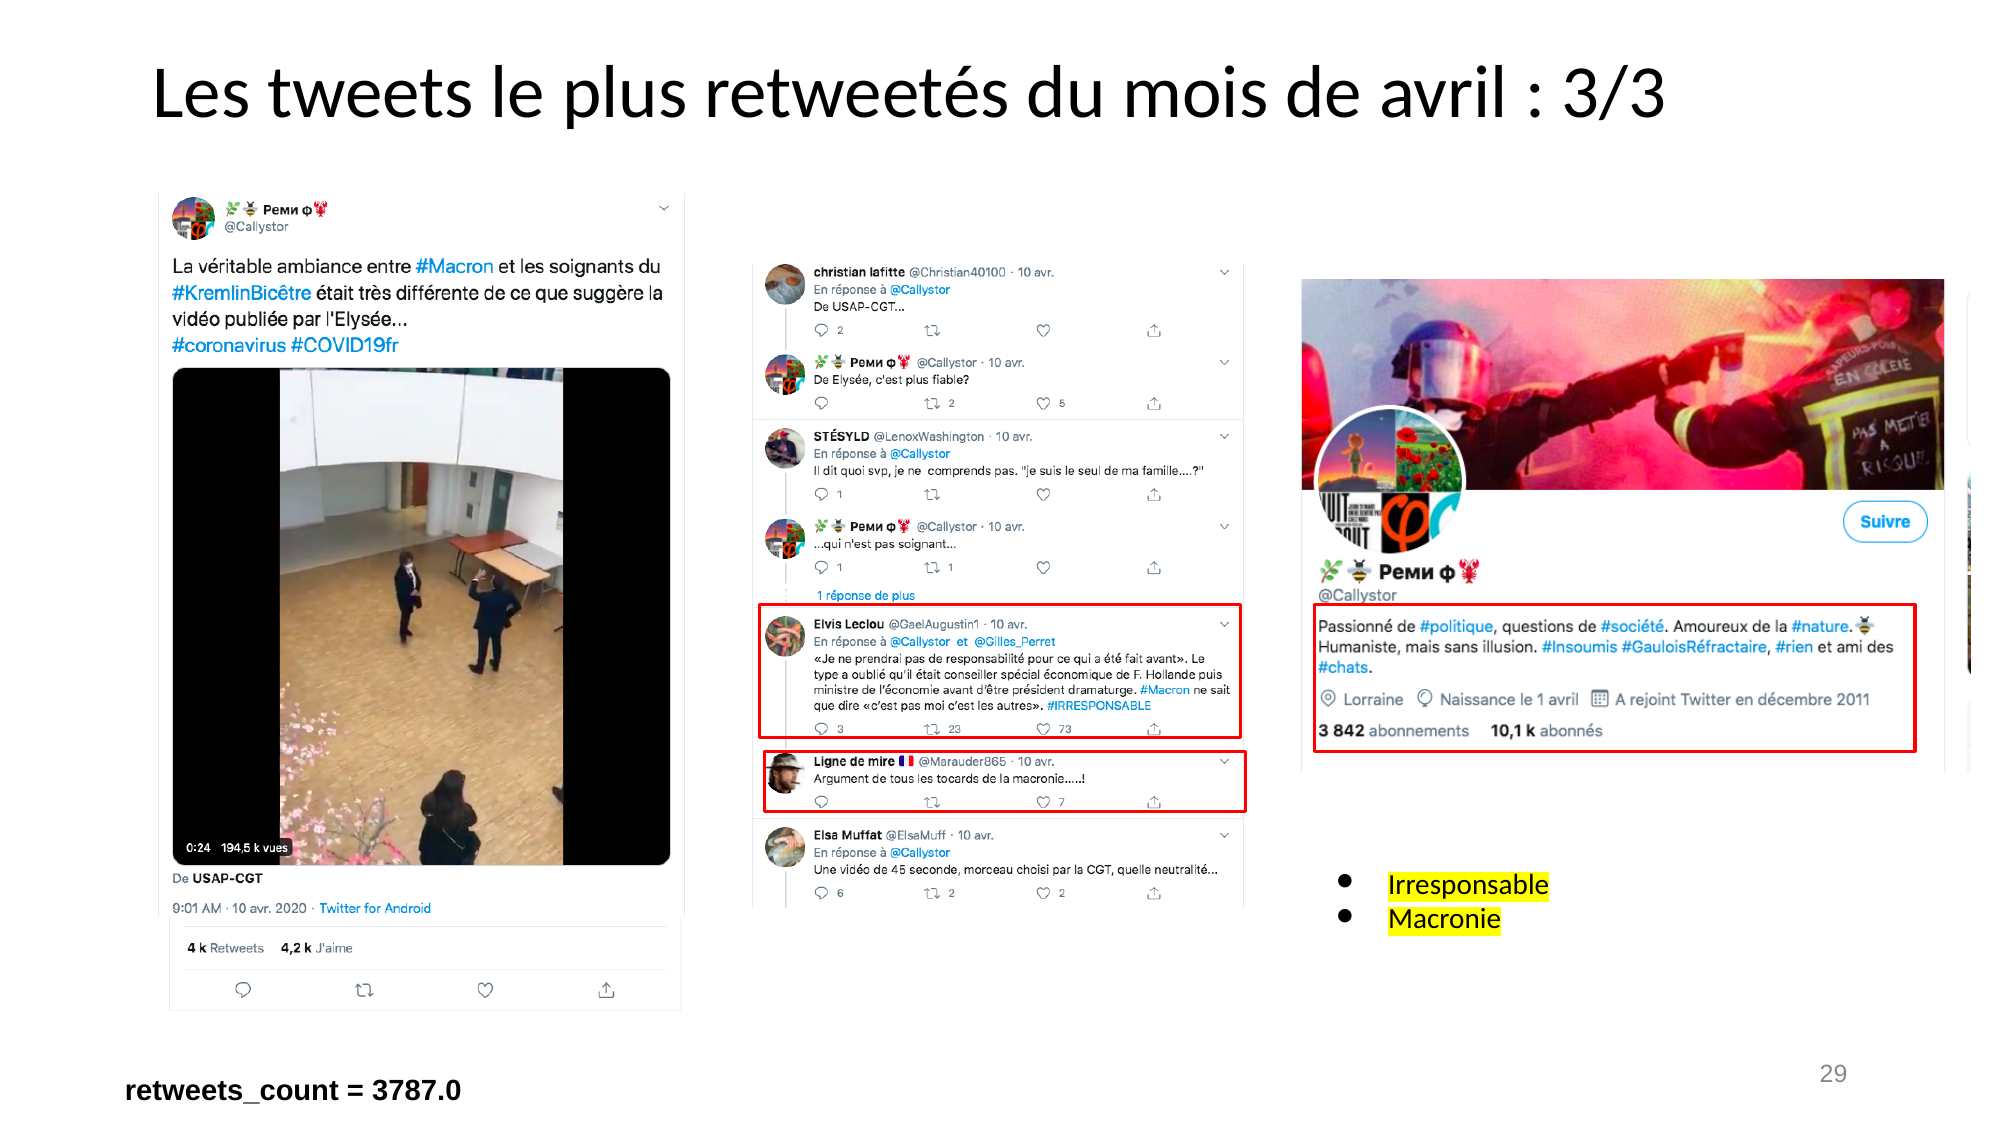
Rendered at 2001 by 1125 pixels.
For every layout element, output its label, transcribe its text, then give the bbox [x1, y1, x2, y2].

picture [745, 263, 1255, 908]
text_box Irresponsable Macronie [1298, 849, 1755, 969]
picture [148, 193, 686, 1012]
text_box retweets_count = 3787.0 [109, 1056, 602, 1125]
slide_number ‹#› [1412, 1042, 1863, 1103]
picture [1273, 279, 1971, 773]
title Les tweets le plus retweetés du mois de avril : 3/3 [137, 0, 1863, 203]
